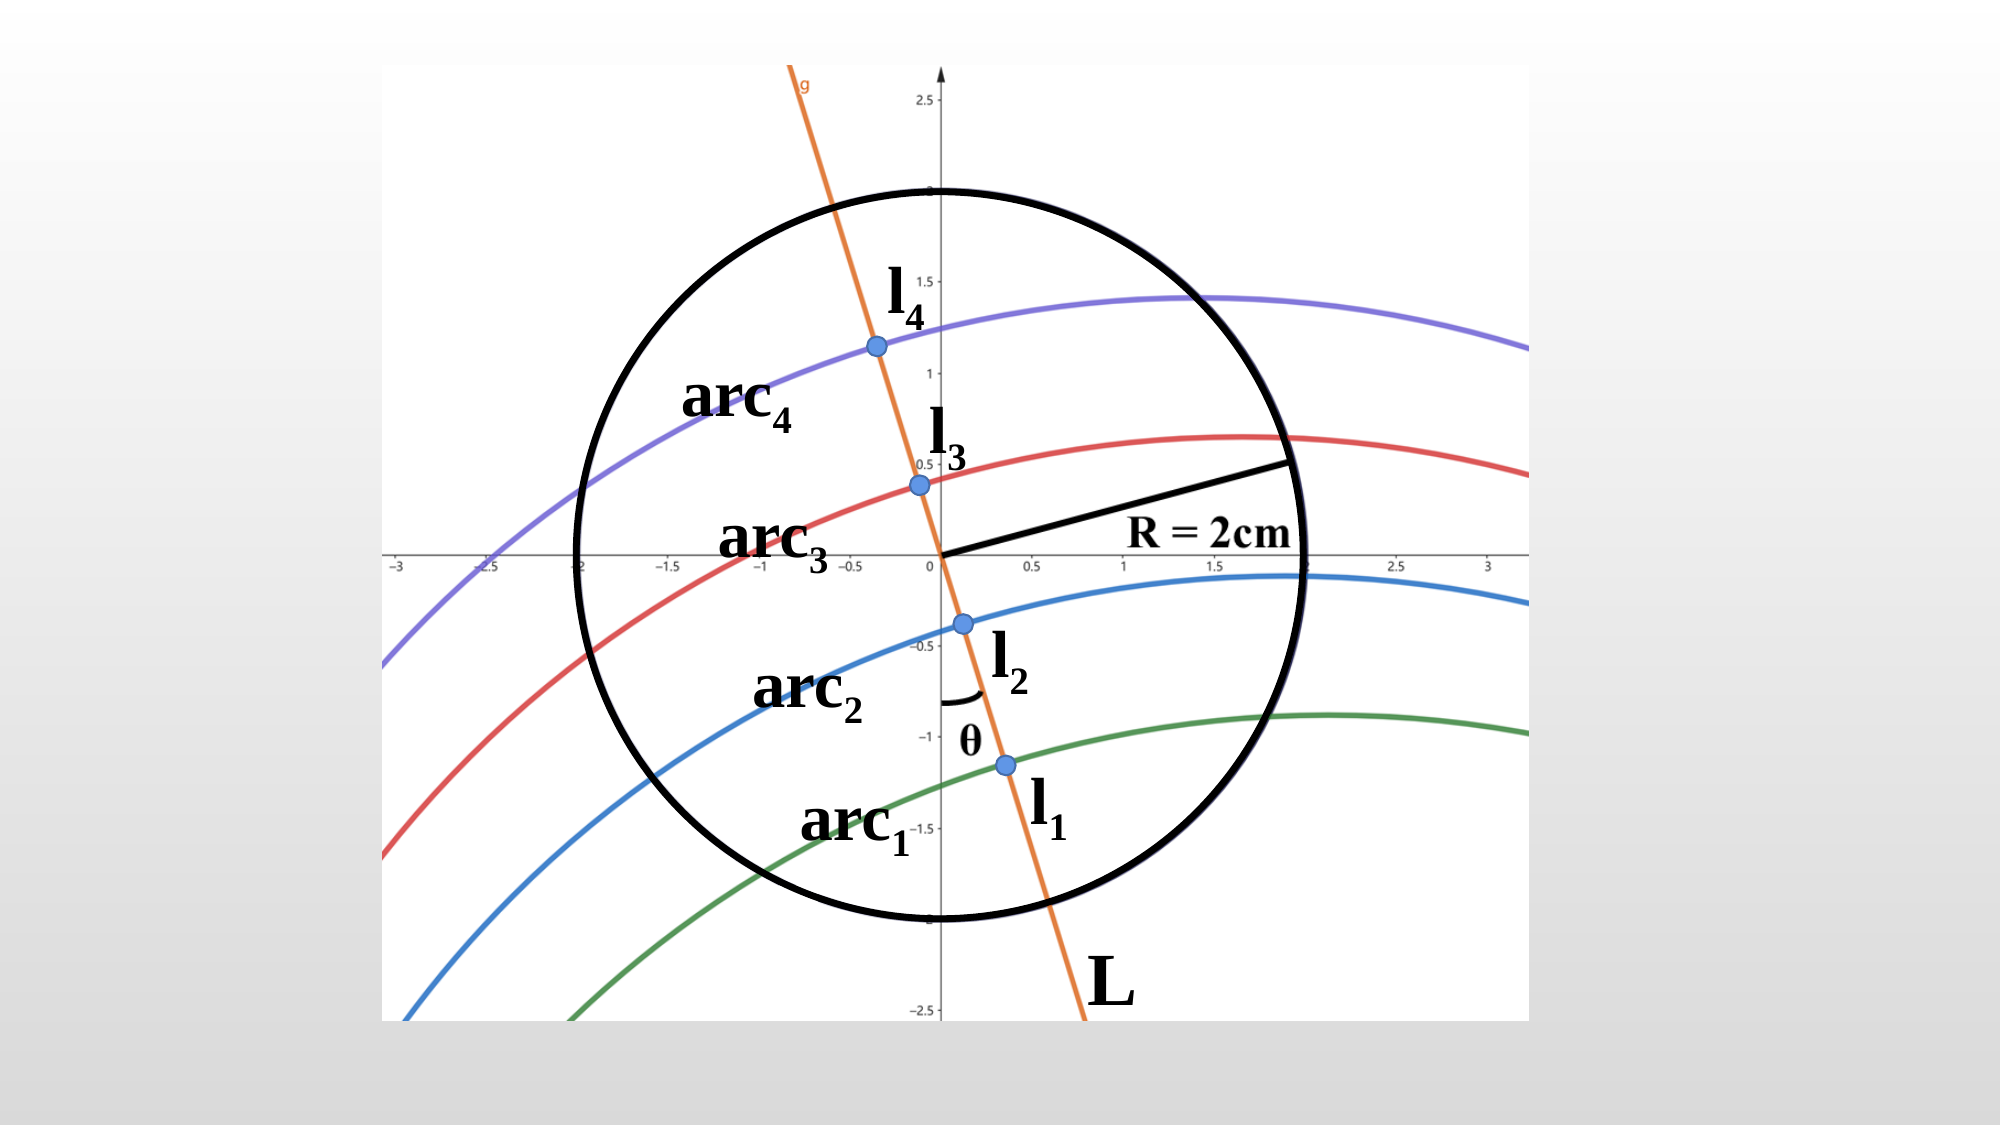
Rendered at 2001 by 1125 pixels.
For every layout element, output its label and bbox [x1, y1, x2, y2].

text_box [382, 65, 1529, 1030]
